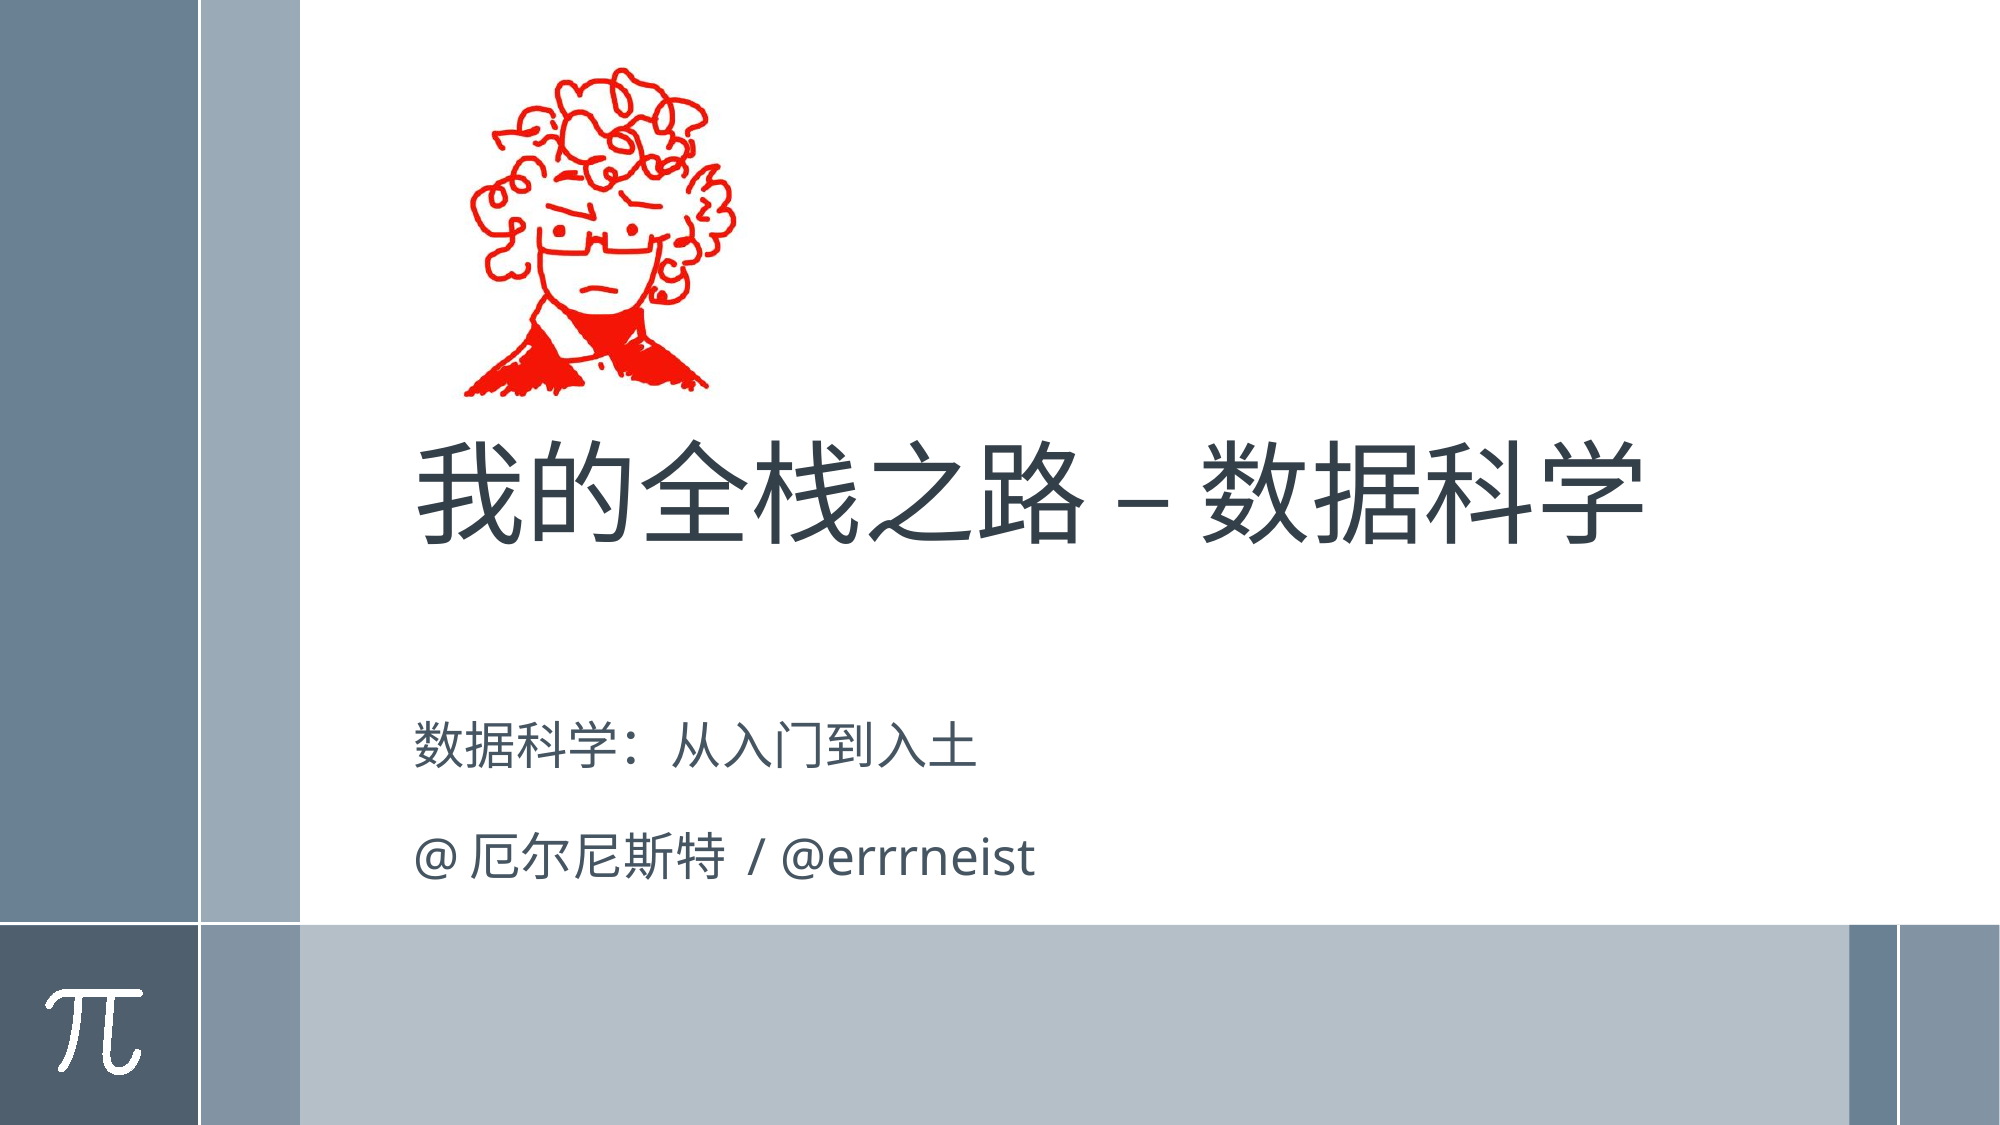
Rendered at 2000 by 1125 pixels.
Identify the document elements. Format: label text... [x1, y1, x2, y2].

title 我的全栈之路 – 数据科学 [398, 262, 1765, 703]
subtitle 数据科学：从入门到入土 @厄尔尼斯特 / @errrneist [398, 712, 1632, 896]
picture [398, 37, 783, 422]
